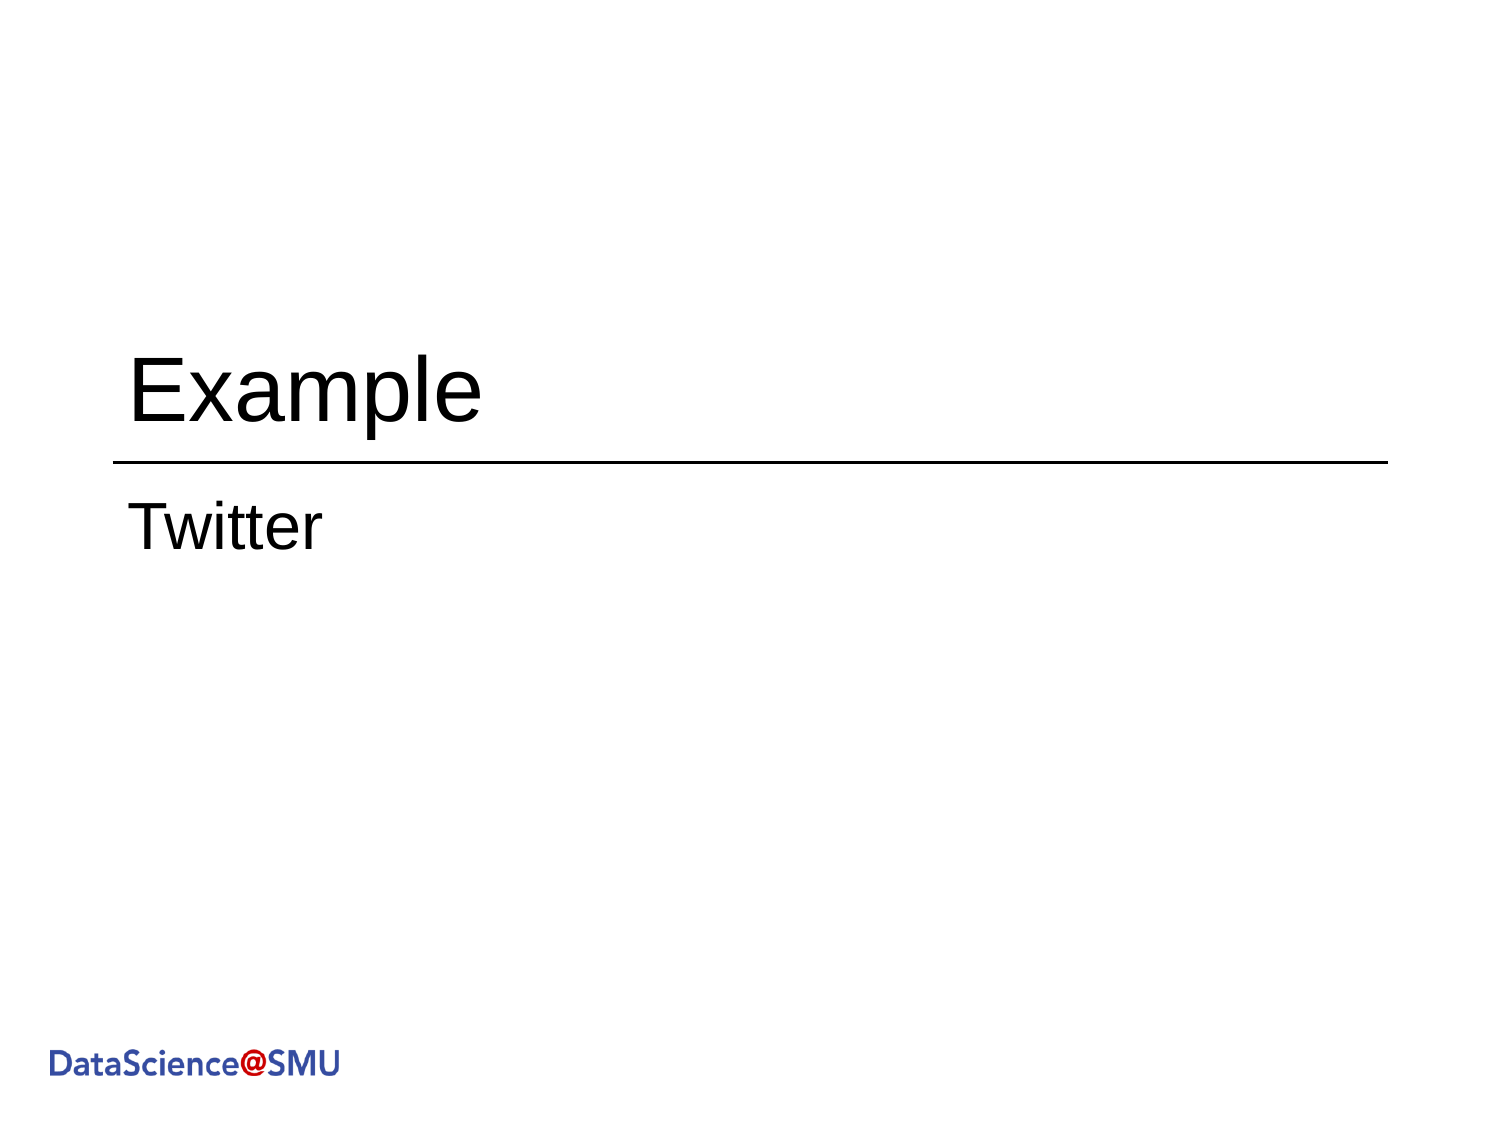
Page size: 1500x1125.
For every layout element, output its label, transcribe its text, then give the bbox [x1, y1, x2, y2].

title Example [112, 299, 1388, 448]
picture [50, 1049, 339, 1076]
subtitle Twitter [112, 474, 1388, 763]
